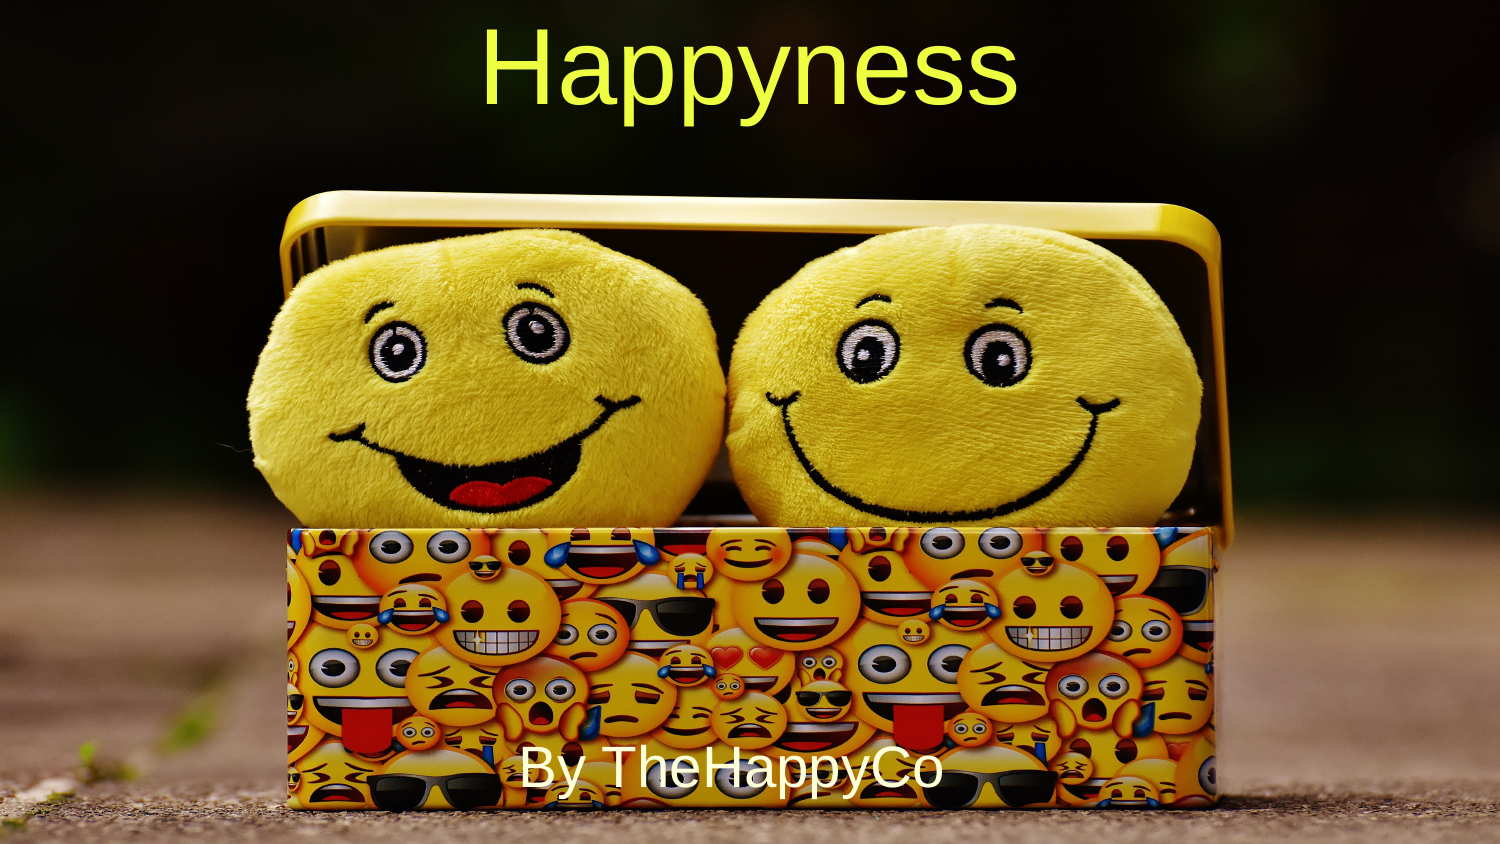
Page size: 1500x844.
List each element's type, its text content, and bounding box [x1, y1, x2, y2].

subtitle By TheHappyCo [33, 713, 1431, 844]
picture [0, 0, 1500, 844]
title Happyness [51, 0, 1449, 141]
